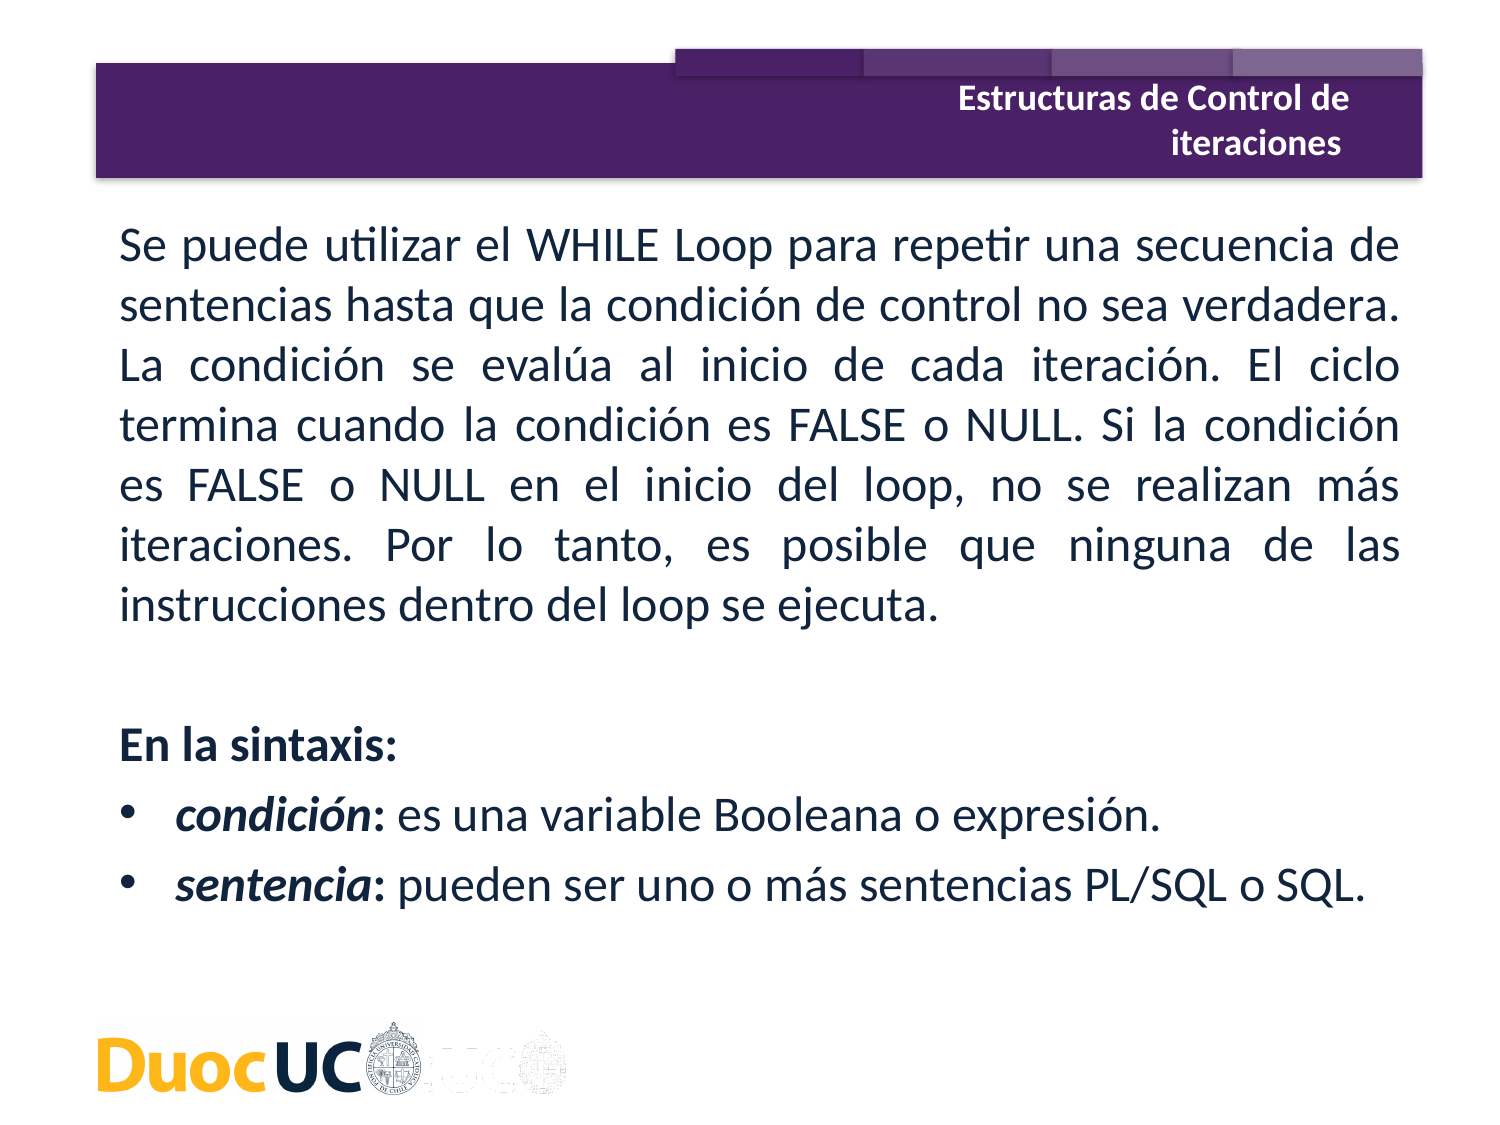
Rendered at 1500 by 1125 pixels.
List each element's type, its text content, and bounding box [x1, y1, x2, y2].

text_box Estructuras de Control de iteraciones [837, 65, 1366, 171]
picture [96, 1021, 566, 1095]
list Se puede utilizar el WHILE Loop para repetir una secuencia de sentencias hasta que la condición de control no sea verdadera. La condición se evalúa al inicio de cada iteración. El ciclo termina cuando la condición es FALSE o NULL. Si la condición es FALSE o NULL en el inicio del loop, no se realizan más iteraciones. Por lo tanto, es posible que ninguna de las instrucciones dentro del loop se ejecuta. En la sintaxis: condición: es una variable Booleana o expresión. sentencia: pueden ser uno o más sentencias PL/SQL o SQL. [104, 204, 1417, 947]
